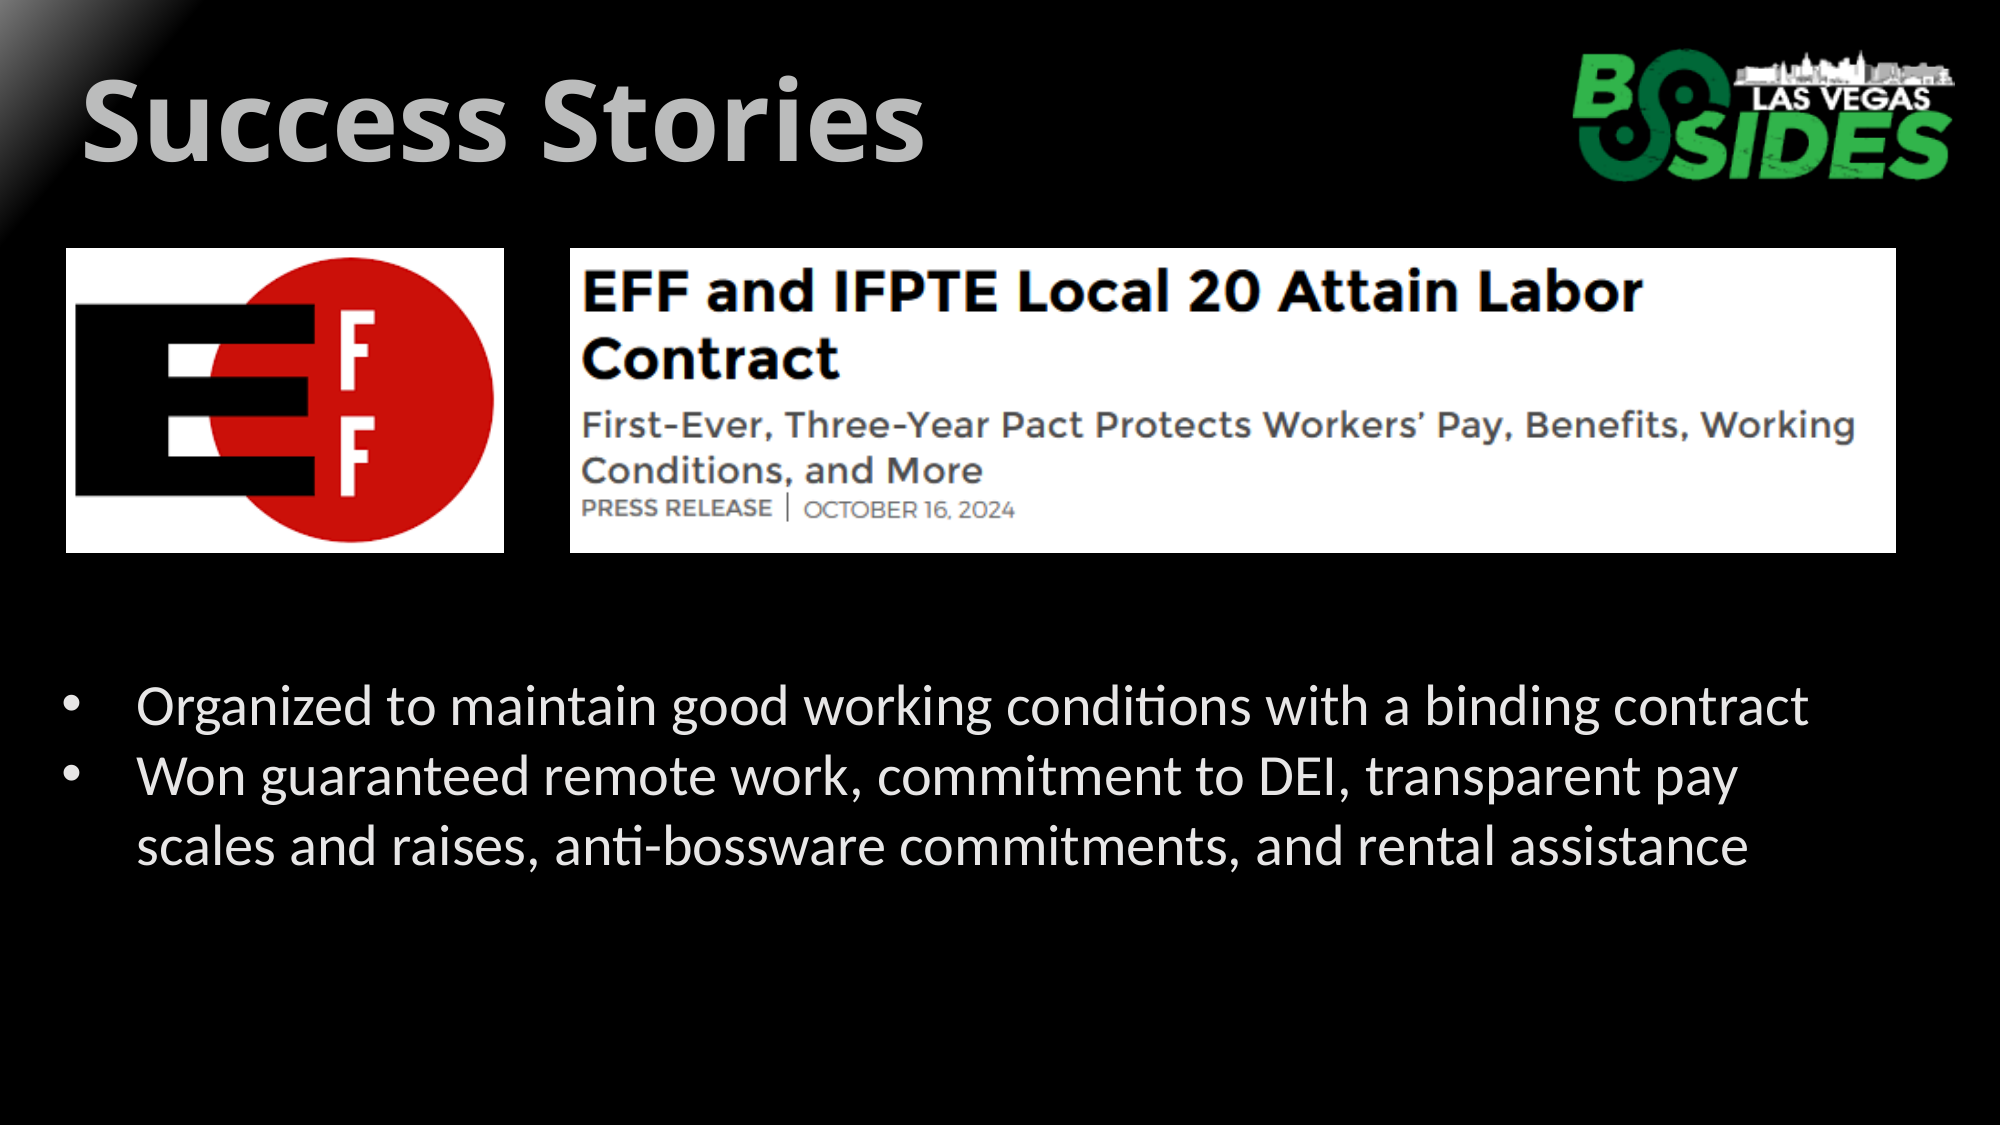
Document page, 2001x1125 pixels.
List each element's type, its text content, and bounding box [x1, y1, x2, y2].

picture [1571, 48, 1955, 184]
text_box Organized to maintain good working conditions with a binding contract Won guaranteed remote work, commitment to DEI, transparent pay scales and raises, anti-bossware commitments, and rental assistance [46, 659, 1895, 885]
picture [570, 248, 1896, 553]
text_box Success Stories [66, 26, 1526, 206]
picture [66, 248, 504, 553]
